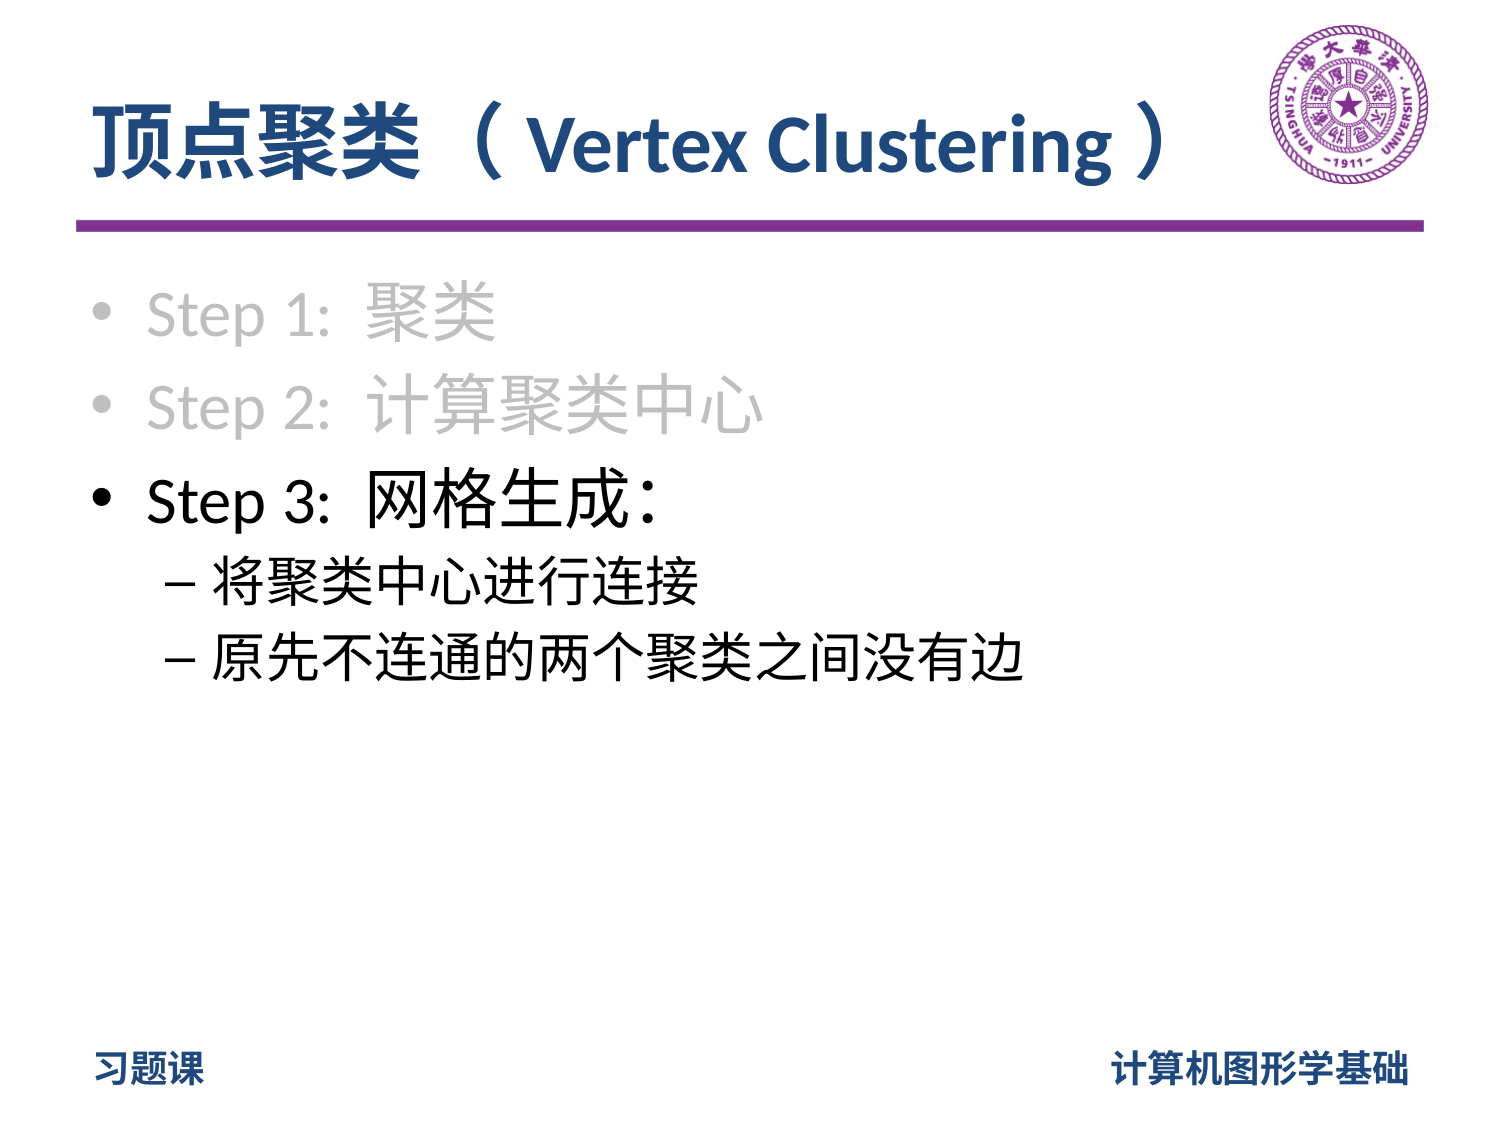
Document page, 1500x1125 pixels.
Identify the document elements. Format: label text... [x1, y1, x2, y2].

title 顶点聚类（Vertex Clustering） [75, 45, 1258, 233]
list Step 1: 聚类 Step 2: 计算聚类中心 Step 3: 网格生成： 将聚类中心进行连接 原先不连通的两个聚类之间没有边 [75, 262, 1425, 1005]
picture [1269, 25, 1429, 185]
